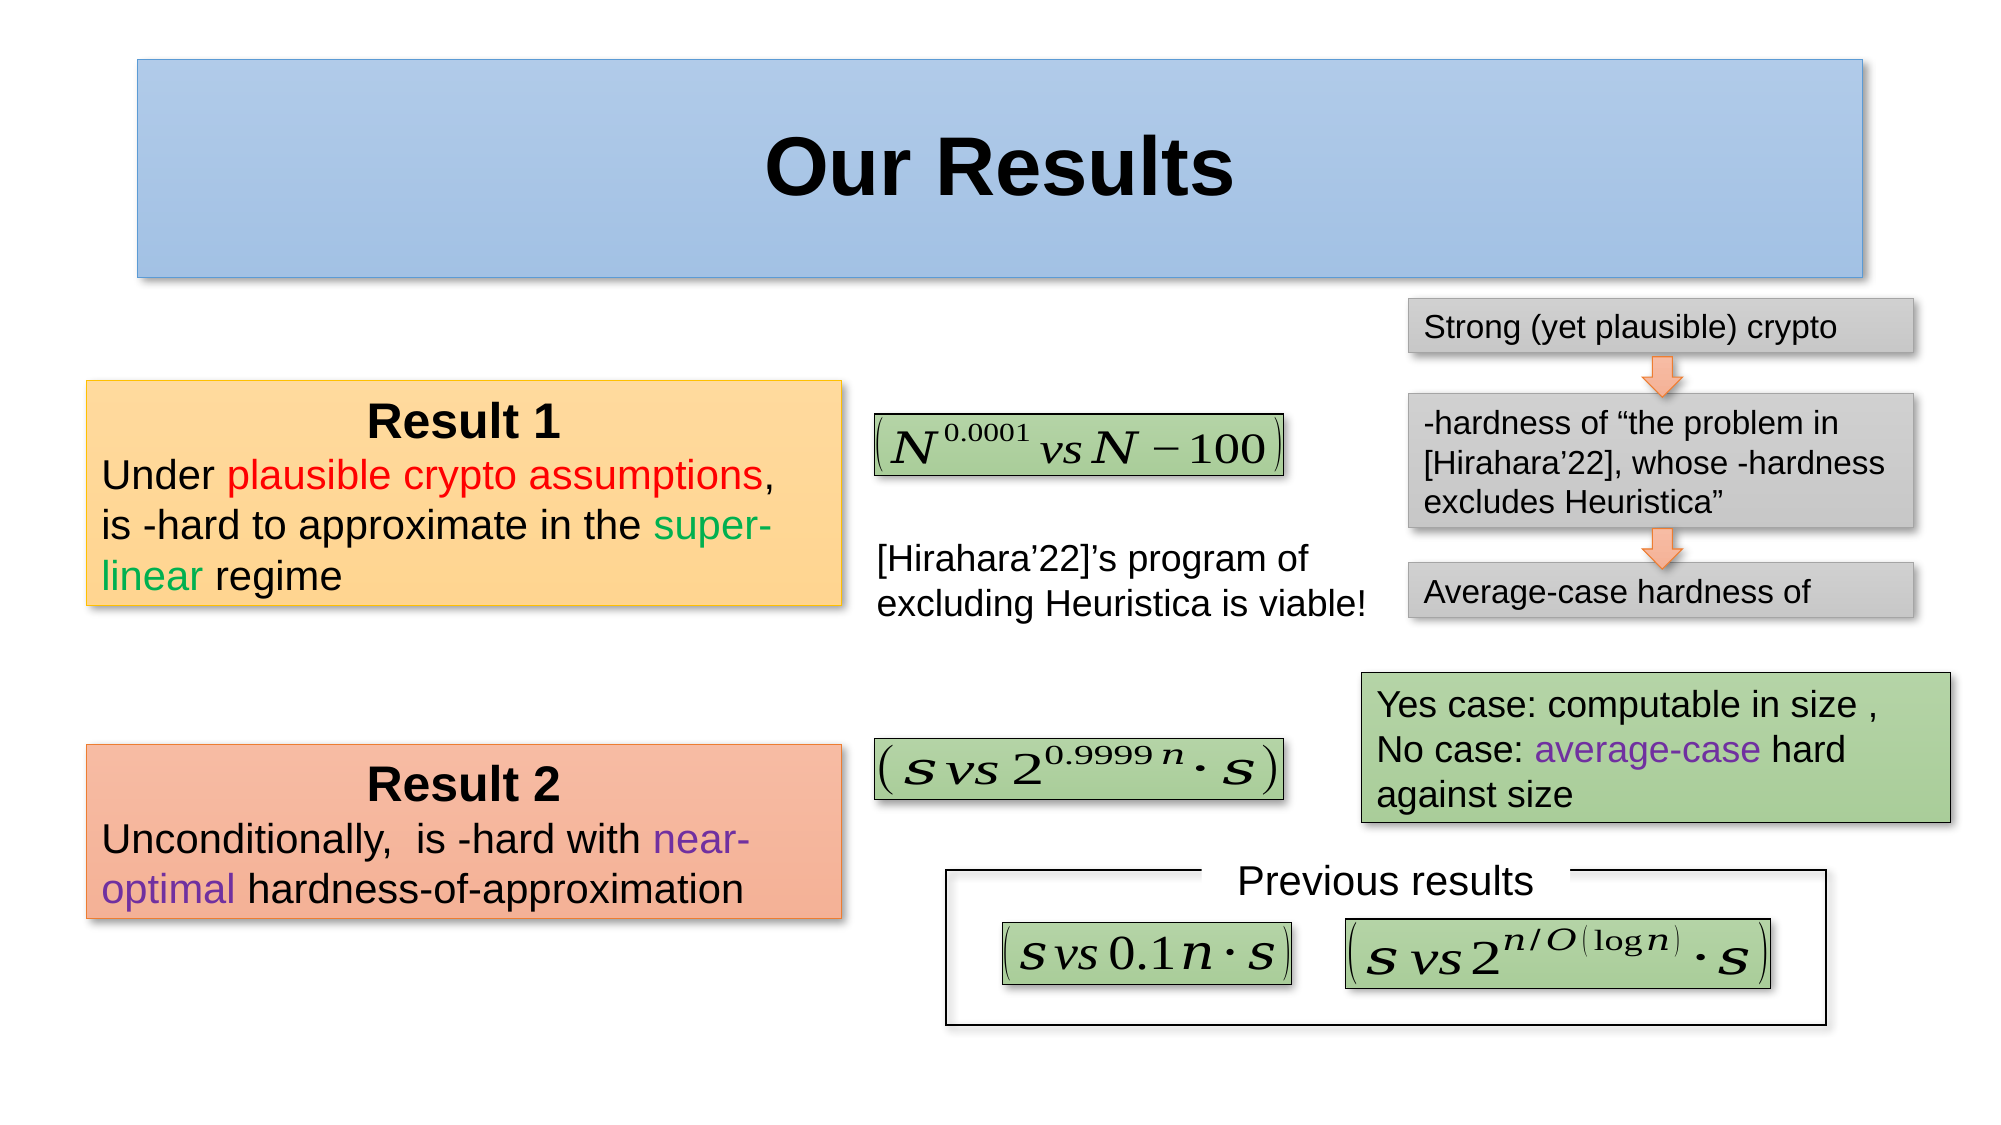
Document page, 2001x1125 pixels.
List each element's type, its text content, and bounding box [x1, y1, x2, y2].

text_box [1640, 356, 1684, 399]
text_box Strong (yet plausible) crypto [1408, 298, 1914, 353]
title Our Results [137, 59, 1863, 278]
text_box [945, 846, 1827, 1026]
text_box [1640, 528, 1684, 570]
text_box [Hirahara’22]’s program of excluding Heuristica is viable! [861, 527, 1389, 632]
